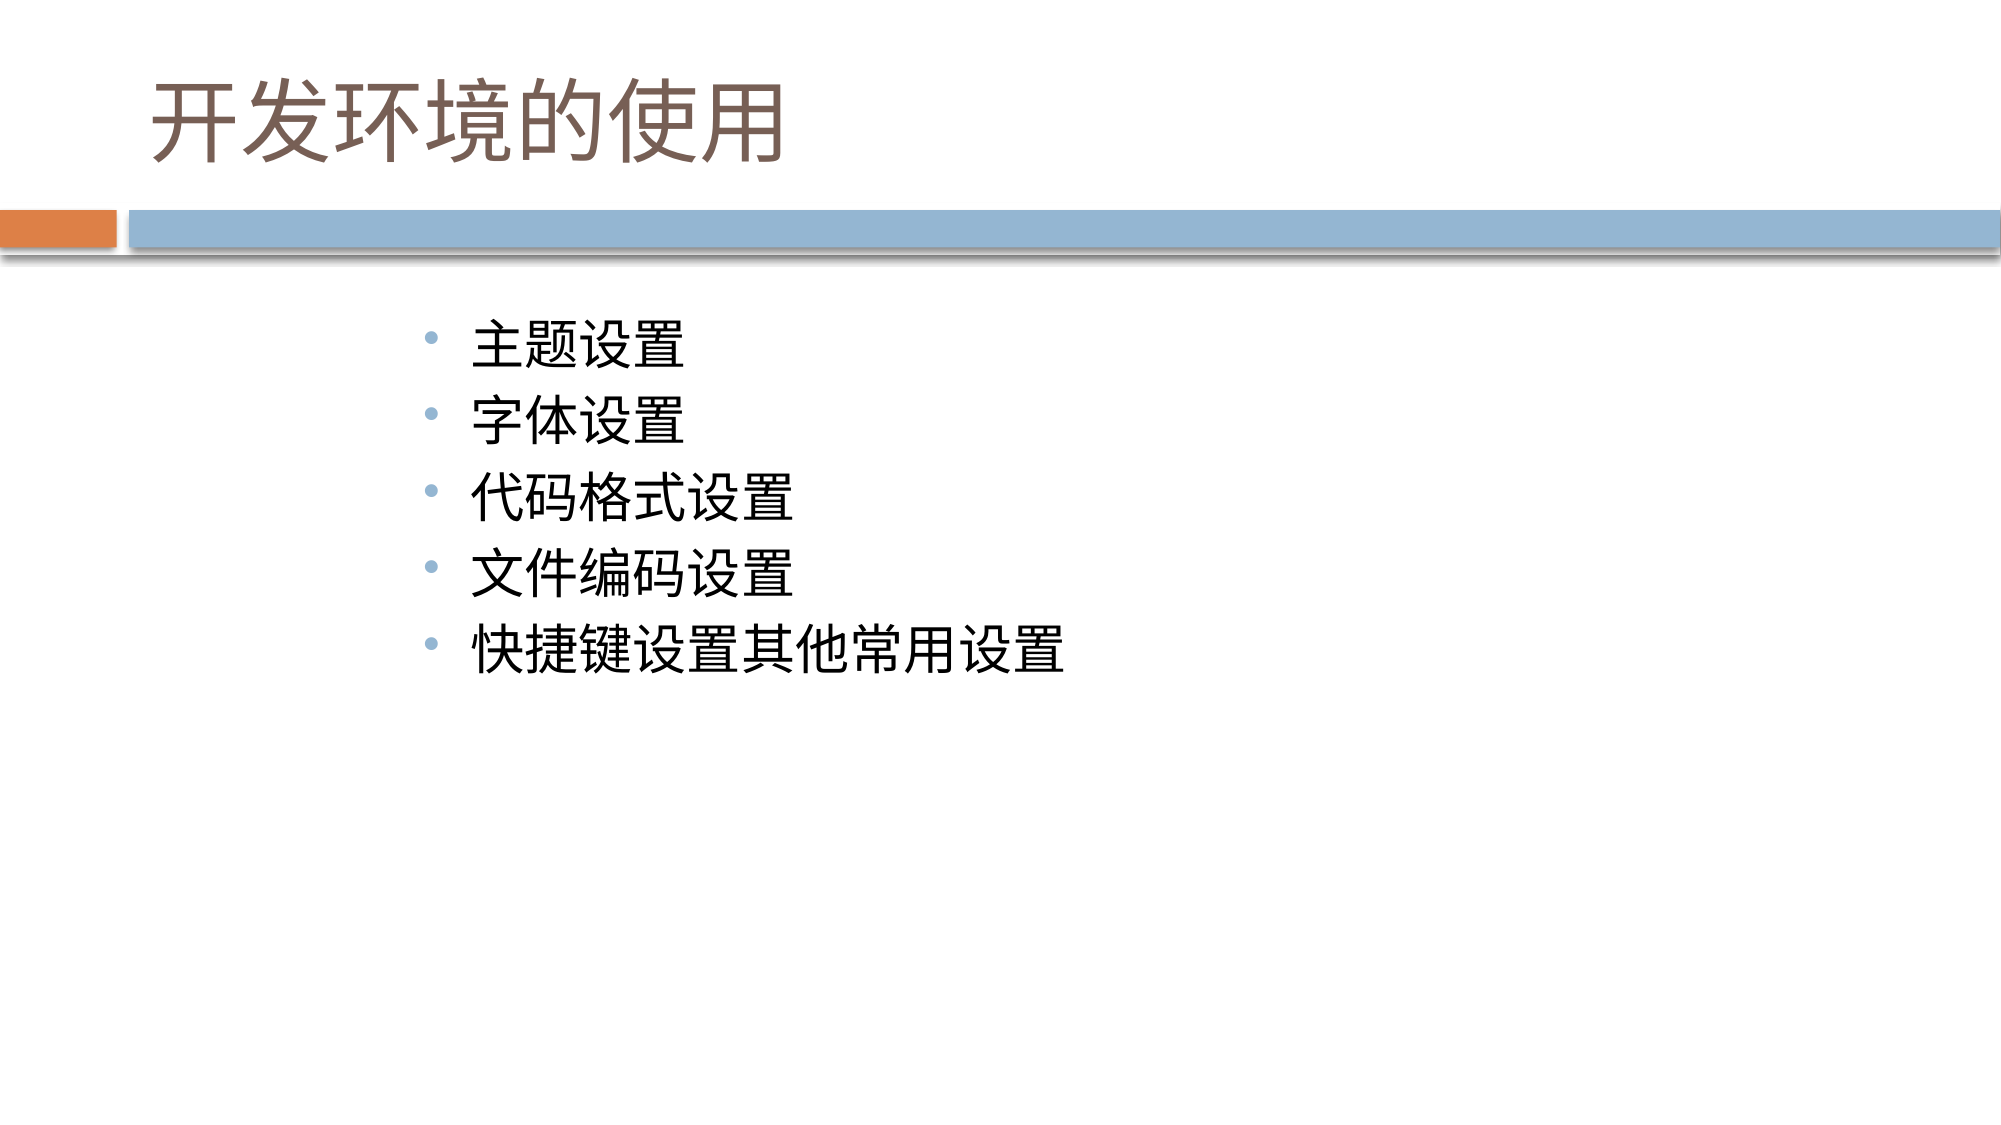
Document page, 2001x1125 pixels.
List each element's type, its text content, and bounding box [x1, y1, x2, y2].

title 开发环境的使用 [133, 37, 1918, 200]
list 主题设置 字体设置 代码格式设置 文件编码设置 快捷键设置其他常用设置 [350, 302, 1688, 929]
